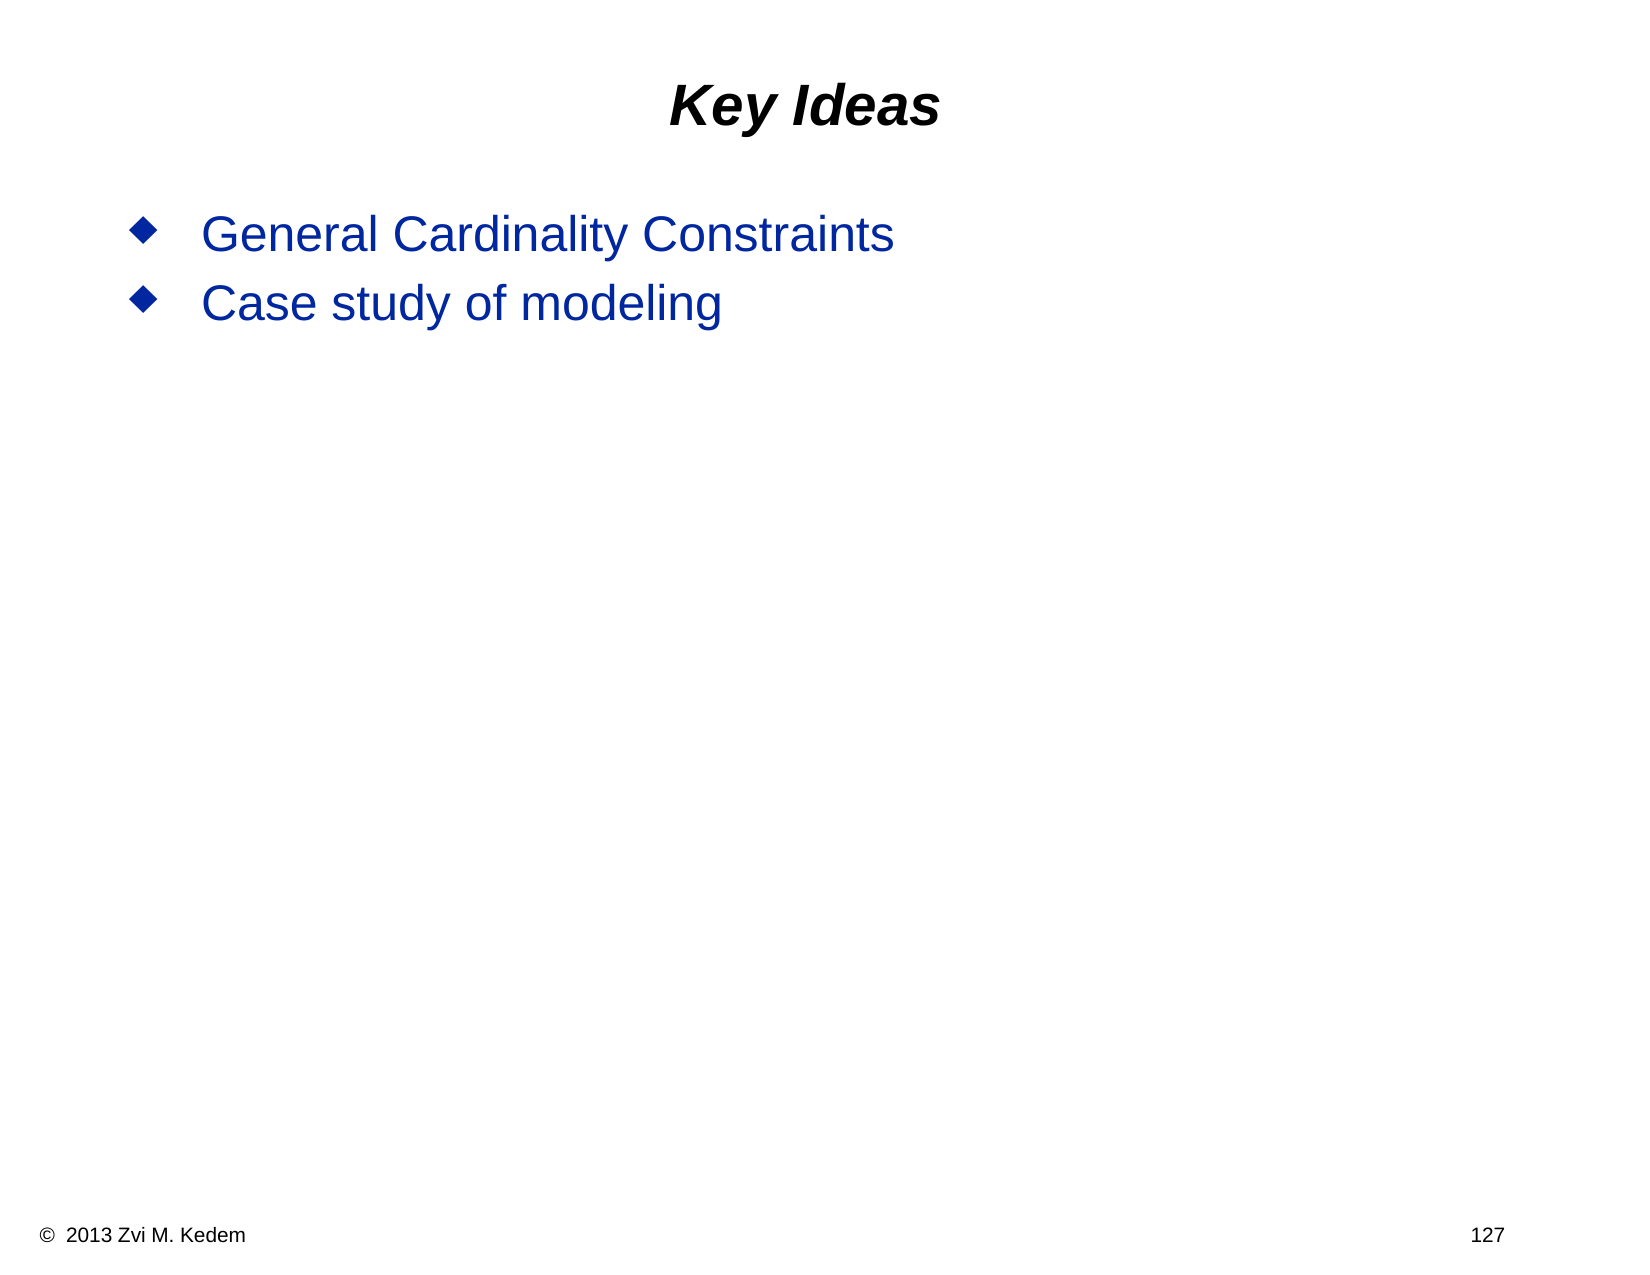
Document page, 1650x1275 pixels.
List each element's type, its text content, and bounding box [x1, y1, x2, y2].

title Key Ideas [111, 36, 1501, 176]
list General Cardinality Constraints Case study of modeling [111, 199, 1513, 1201]
